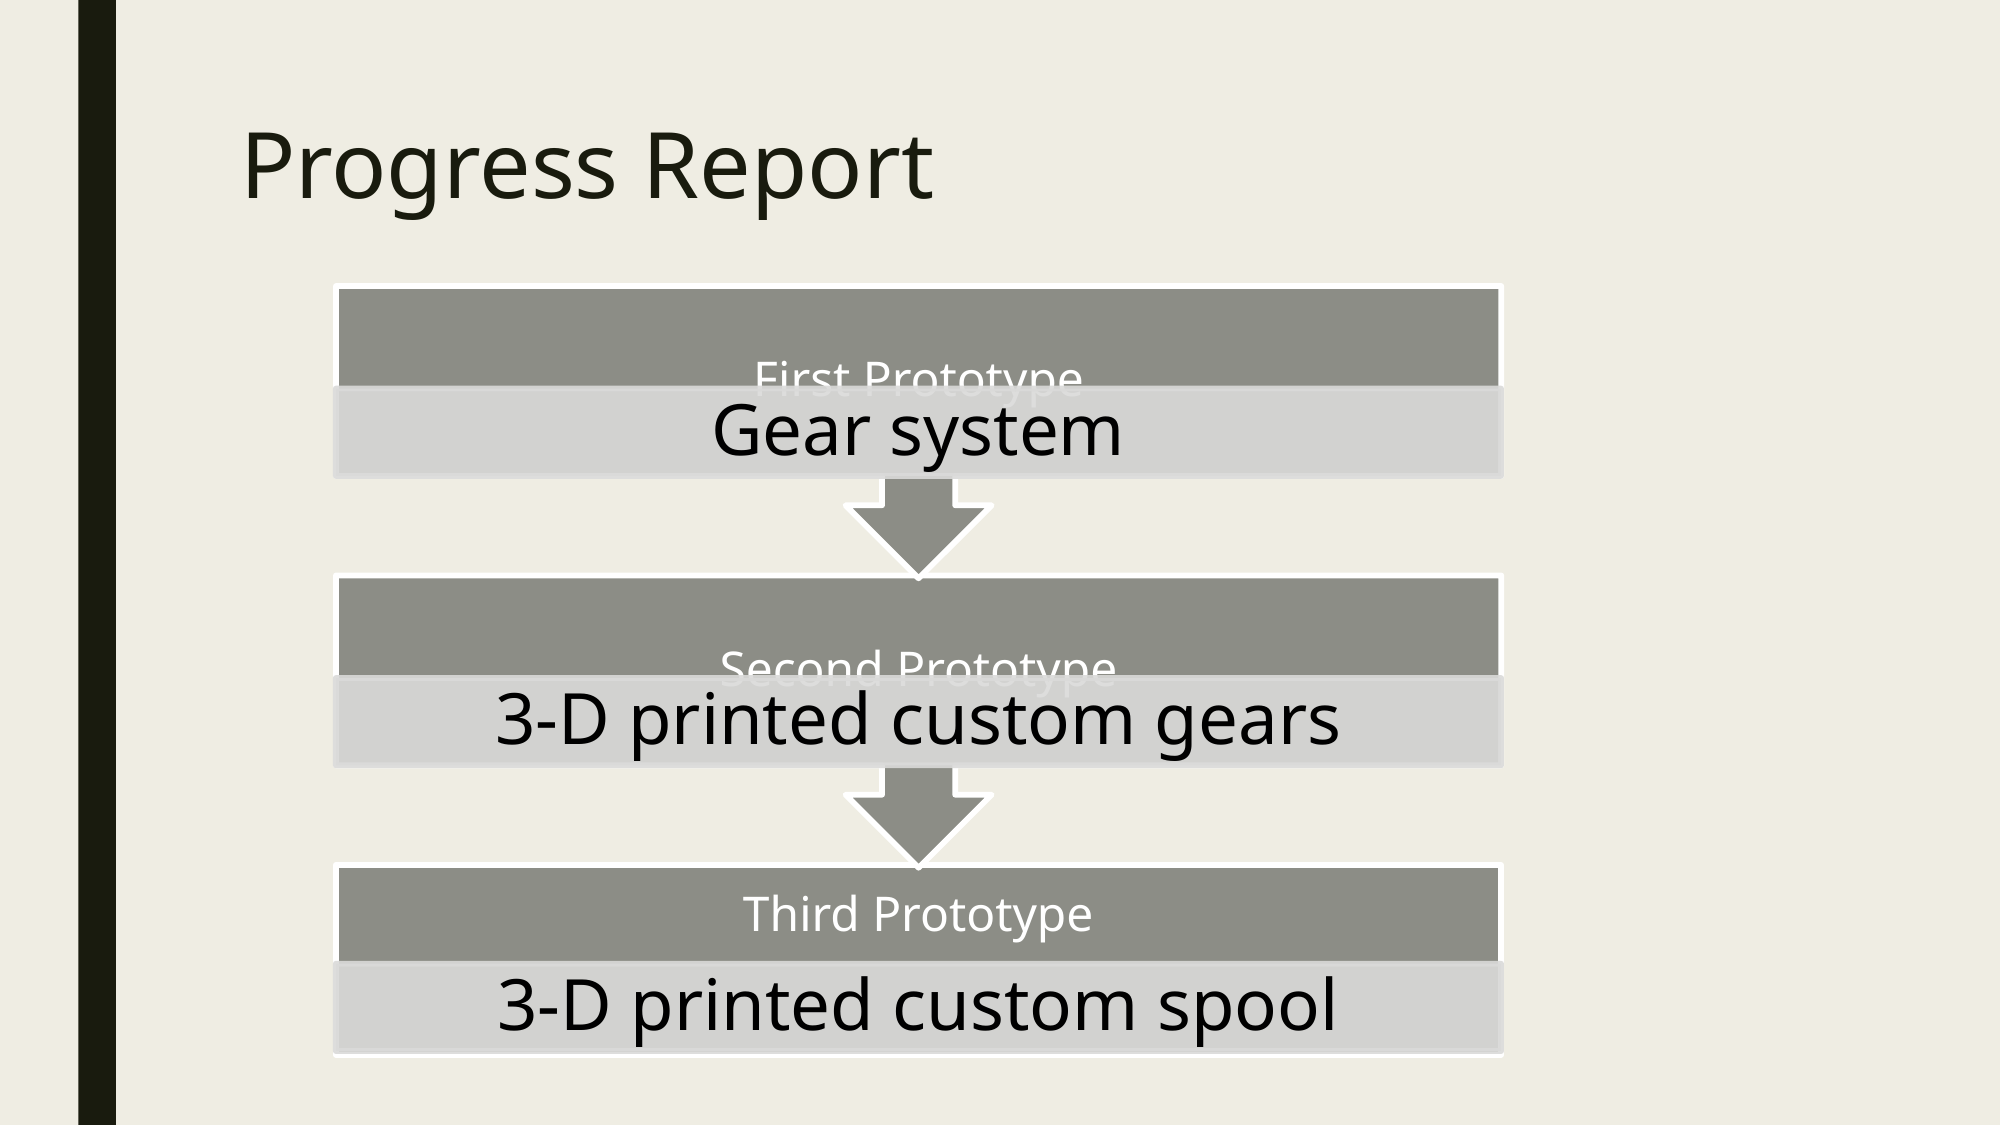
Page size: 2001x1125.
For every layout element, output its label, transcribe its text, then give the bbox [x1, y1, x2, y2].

title Progress Report [225, 112, 1800, 357]
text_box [335, 285, 1502, 1056]
